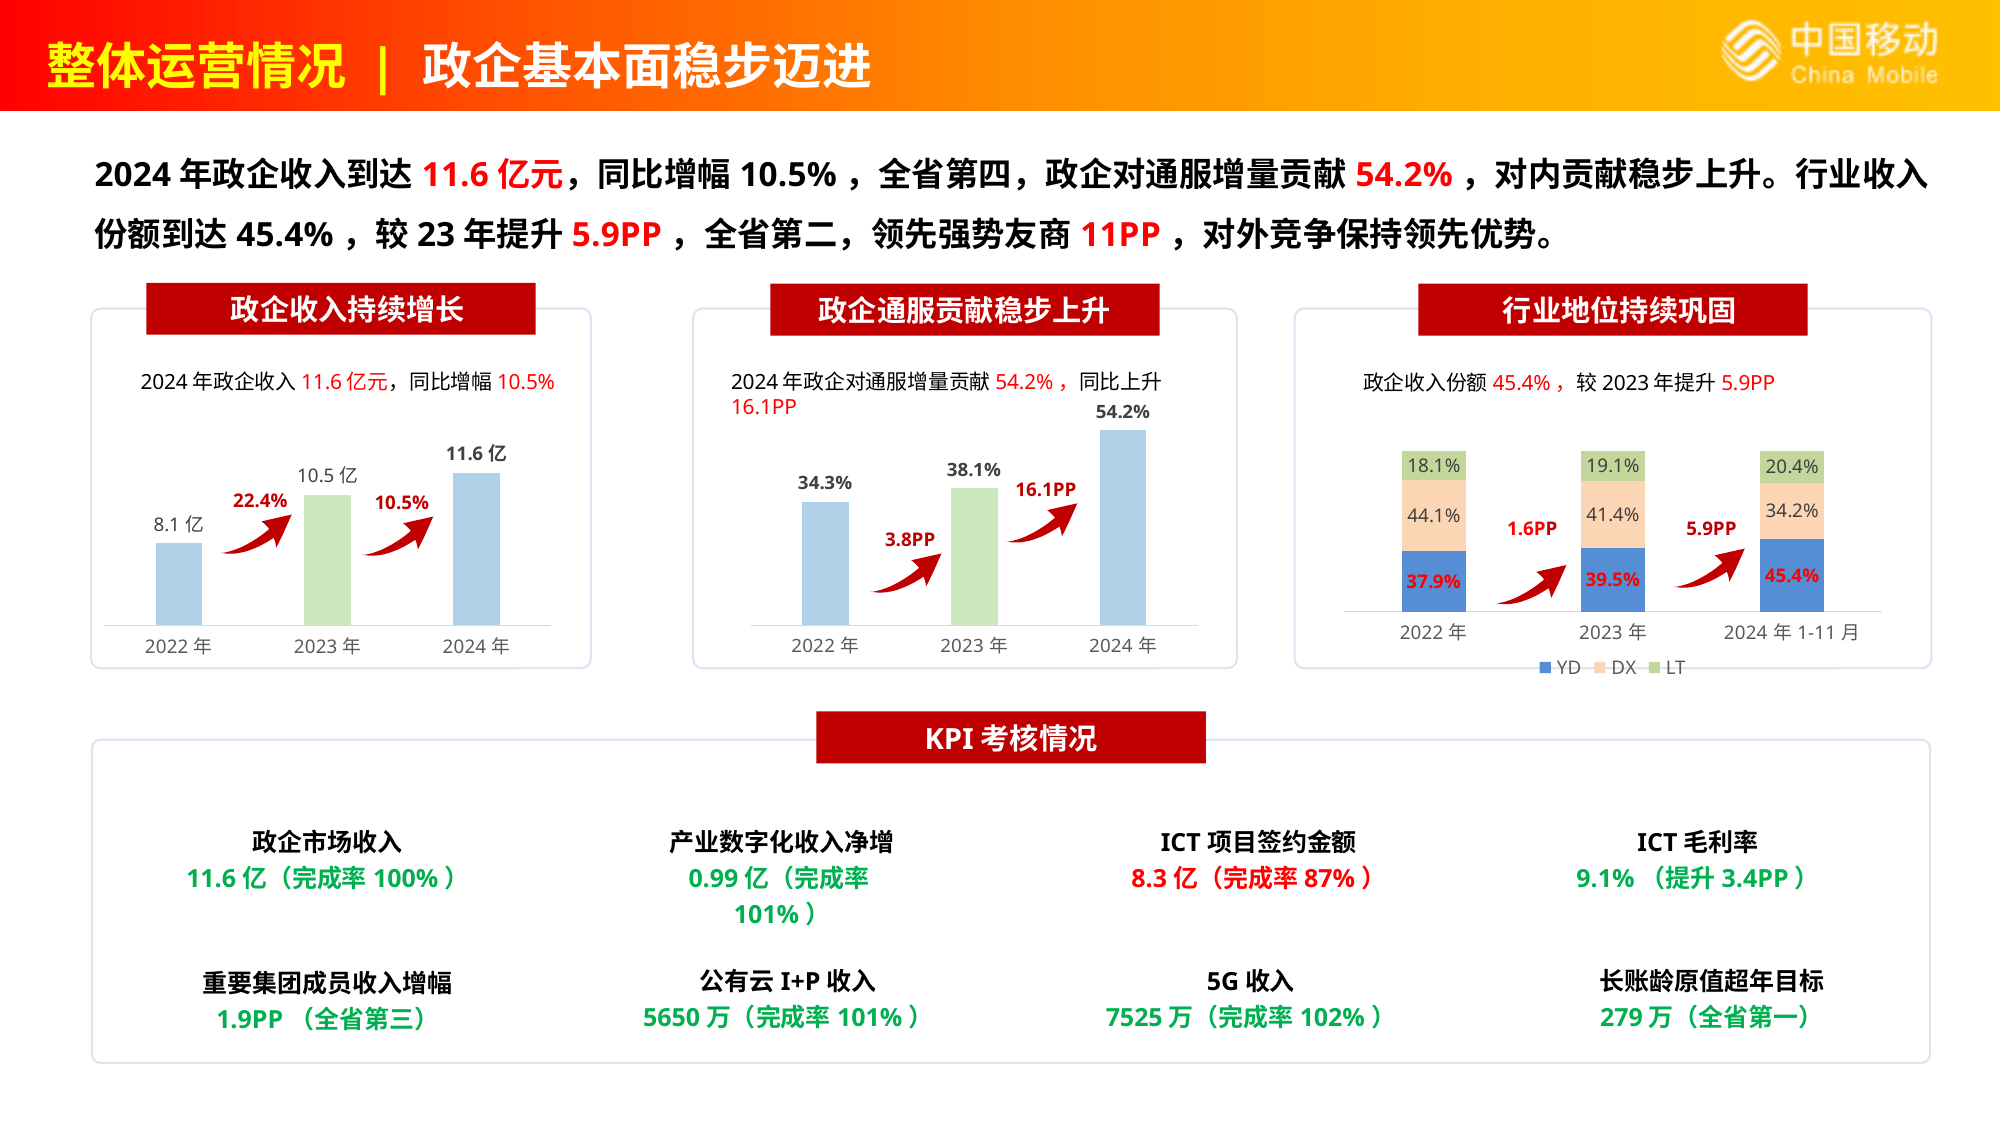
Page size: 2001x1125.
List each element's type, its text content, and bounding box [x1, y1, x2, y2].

text_box ICT毛利率 9.1%（提升3.4PP） [1561, 812, 1835, 900]
text_box [1292, 306, 1934, 671]
text_box 重要集团成员收入增幅 1.9PP（全省第三） [187, 953, 468, 1042]
chart [94, 399, 561, 666]
text_box 5G收入 7525万（完成率102%） [1091, 952, 1411, 1040]
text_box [208, 480, 313, 577]
text_box [88, 306, 593, 660]
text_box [1661, 514, 1766, 611]
picture [0, 0, 2000, 111]
text_box ICT项目签约金额 8.3亿（完成率87%） [1116, 812, 1401, 900]
text_box [89, 737, 1933, 1065]
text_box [994, 469, 1098, 566]
text_box 行业地位持续巩固 [1416, 282, 1810, 338]
text_box 政企市场收入 11.6亿（完成率100%） [171, 812, 485, 900]
chart [1320, 411, 1906, 688]
text_box KPI考核情况 [814, 709, 1208, 766]
text_box [690, 306, 1240, 671]
chart [741, 398, 1208, 665]
text_box 政企通服贡献稳步上升 [768, 282, 1162, 338]
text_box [349, 482, 454, 579]
text_box 产业数字化收入净增 0.99亿（完成率101%） [635, 812, 929, 952]
text_box 2024年政企收入11.6亿元，同比增幅10.5% [125, 361, 625, 402]
text_box 长账龄原值超年目标 279万（全省第一） [1584, 952, 1840, 1040]
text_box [1483, 530, 1587, 627]
text_box 政企收入持续增长 [144, 281, 538, 337]
text_box 公有云I+P收入 5650万（完成率101%） [628, 952, 948, 1040]
text_box [560, 402, 593, 671]
text_box 2024年政企对通服增量贡献54.2%，同比上升16.1PP [716, 361, 1246, 427]
text_box 2024年政企收入到达11.6亿元，同比增幅10.5%，全省第四，政企对通服增量贡献54.2%，对内贡献稳步上升。行业收入份额到达45.4%，较23年提升5.9PP，全省第二，领先强势友商11PP，对外竞争保持领先优势。 [77, 125, 1956, 261]
text_box 政企收入份额45.4%，较2023年提升5.9PP [1348, 362, 1949, 403]
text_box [858, 519, 962, 616]
